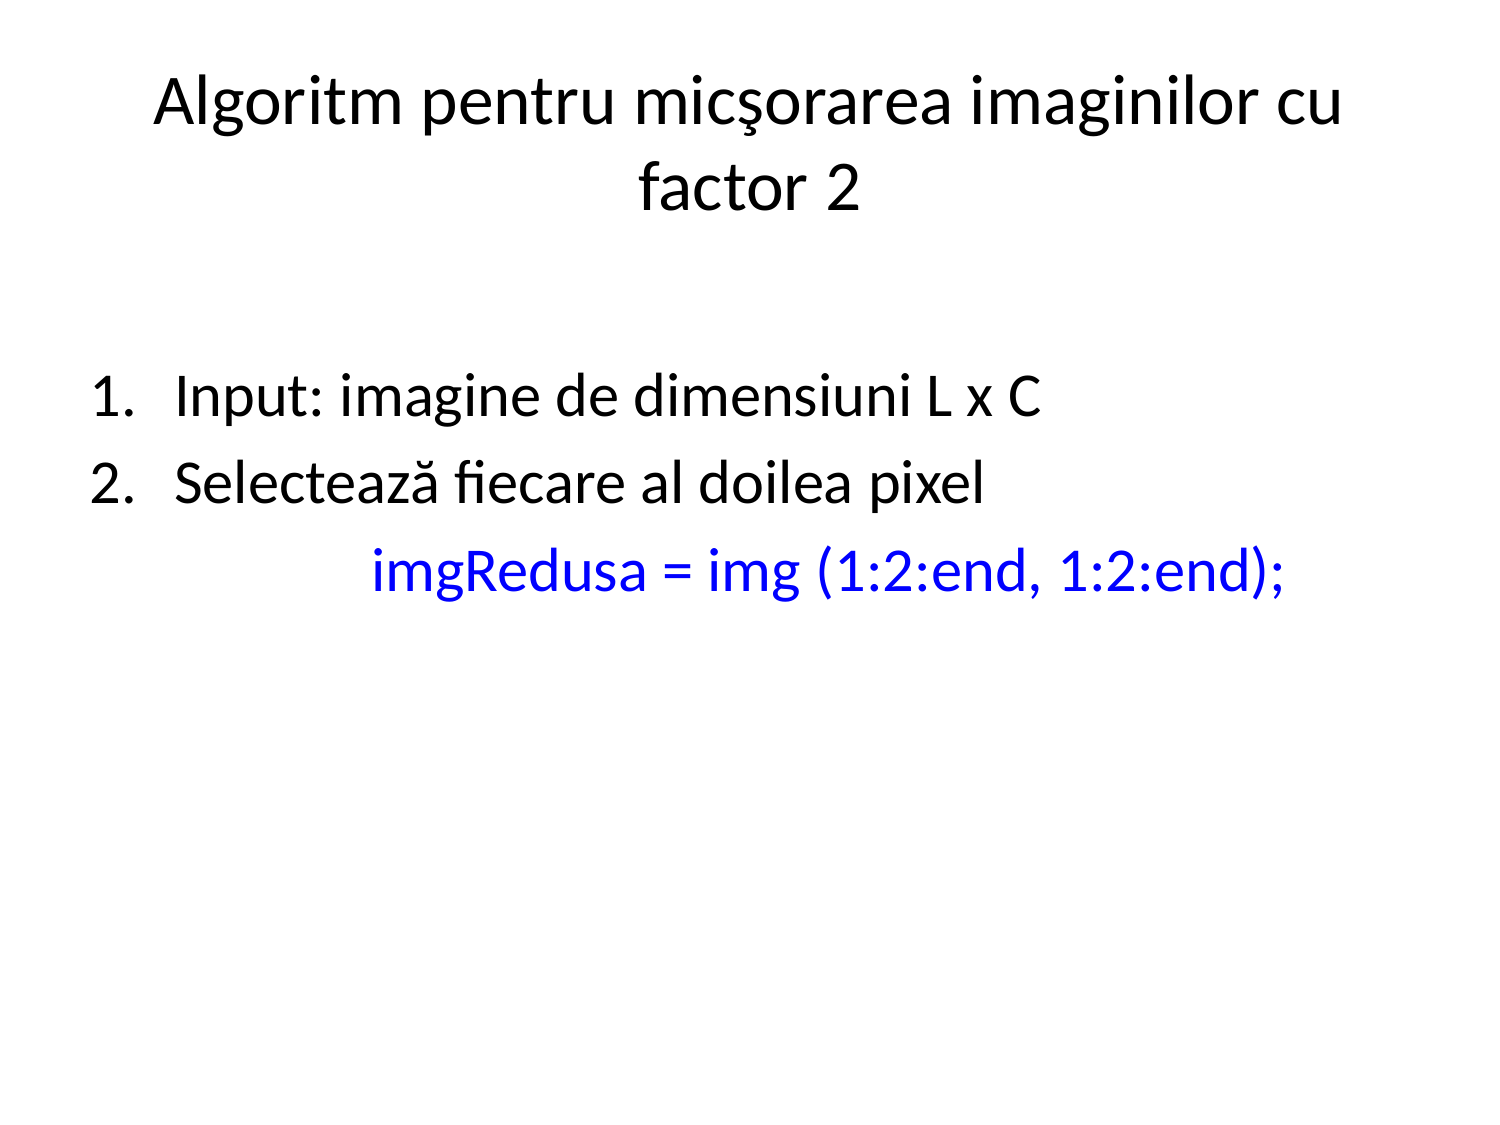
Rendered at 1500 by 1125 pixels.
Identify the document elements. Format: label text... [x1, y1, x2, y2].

title Algoritm pentru micşorarea imaginilor cu factor 2 [75, 45, 1425, 233]
text_box Input: imagine de dimensiuni L x C Selectează fiecare al doilea pixel imgRedusa = img (1:2:end, 1:2:end); [74, 263, 1425, 727]
